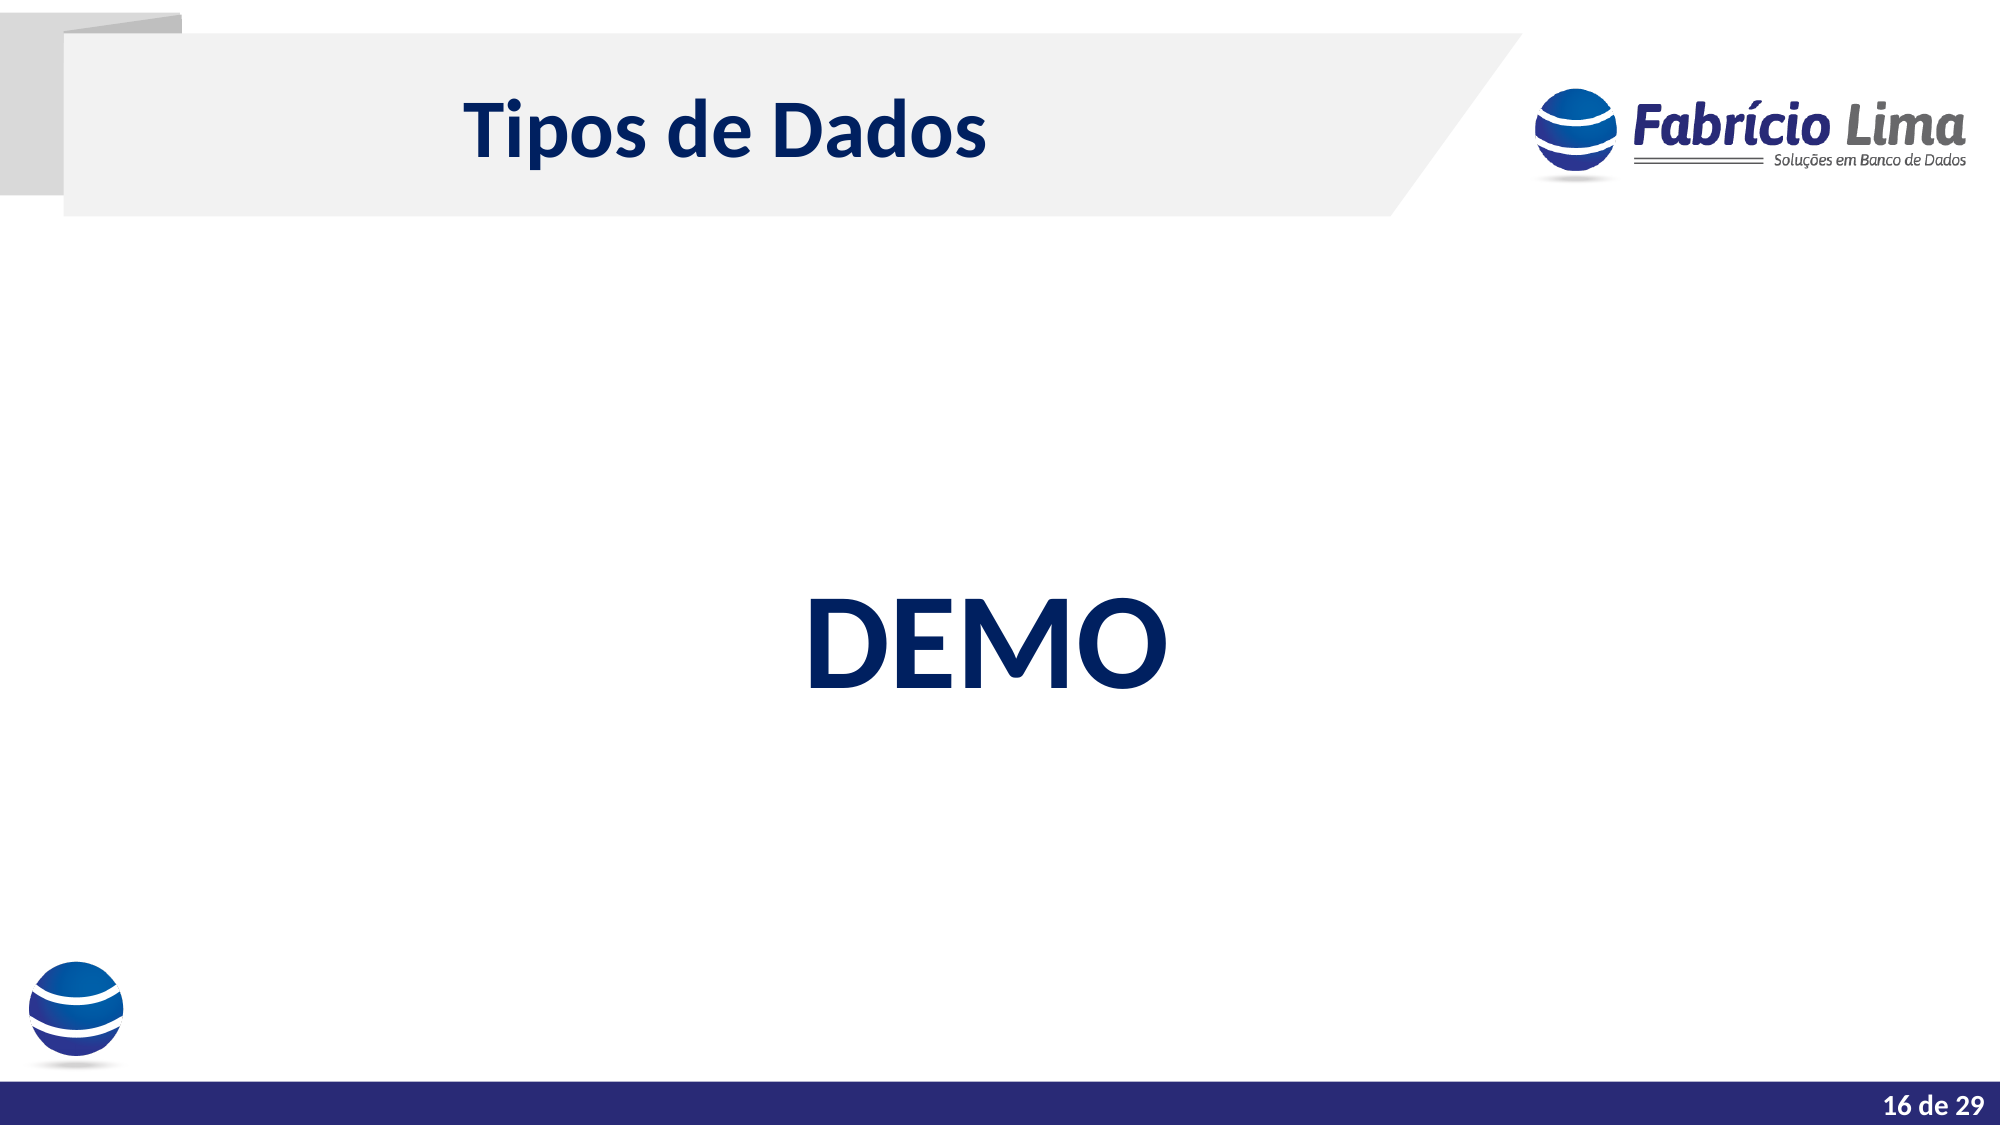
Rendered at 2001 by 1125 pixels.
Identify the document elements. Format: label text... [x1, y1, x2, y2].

text_box DEMO [62, 213, 1911, 724]
picture [1501, 42, 1997, 217]
text_box Tipos de Dados [62, 33, 1390, 214]
picture [14, 951, 137, 1082]
slide_number 14 de 29 [1718, 1083, 2000, 1125]
